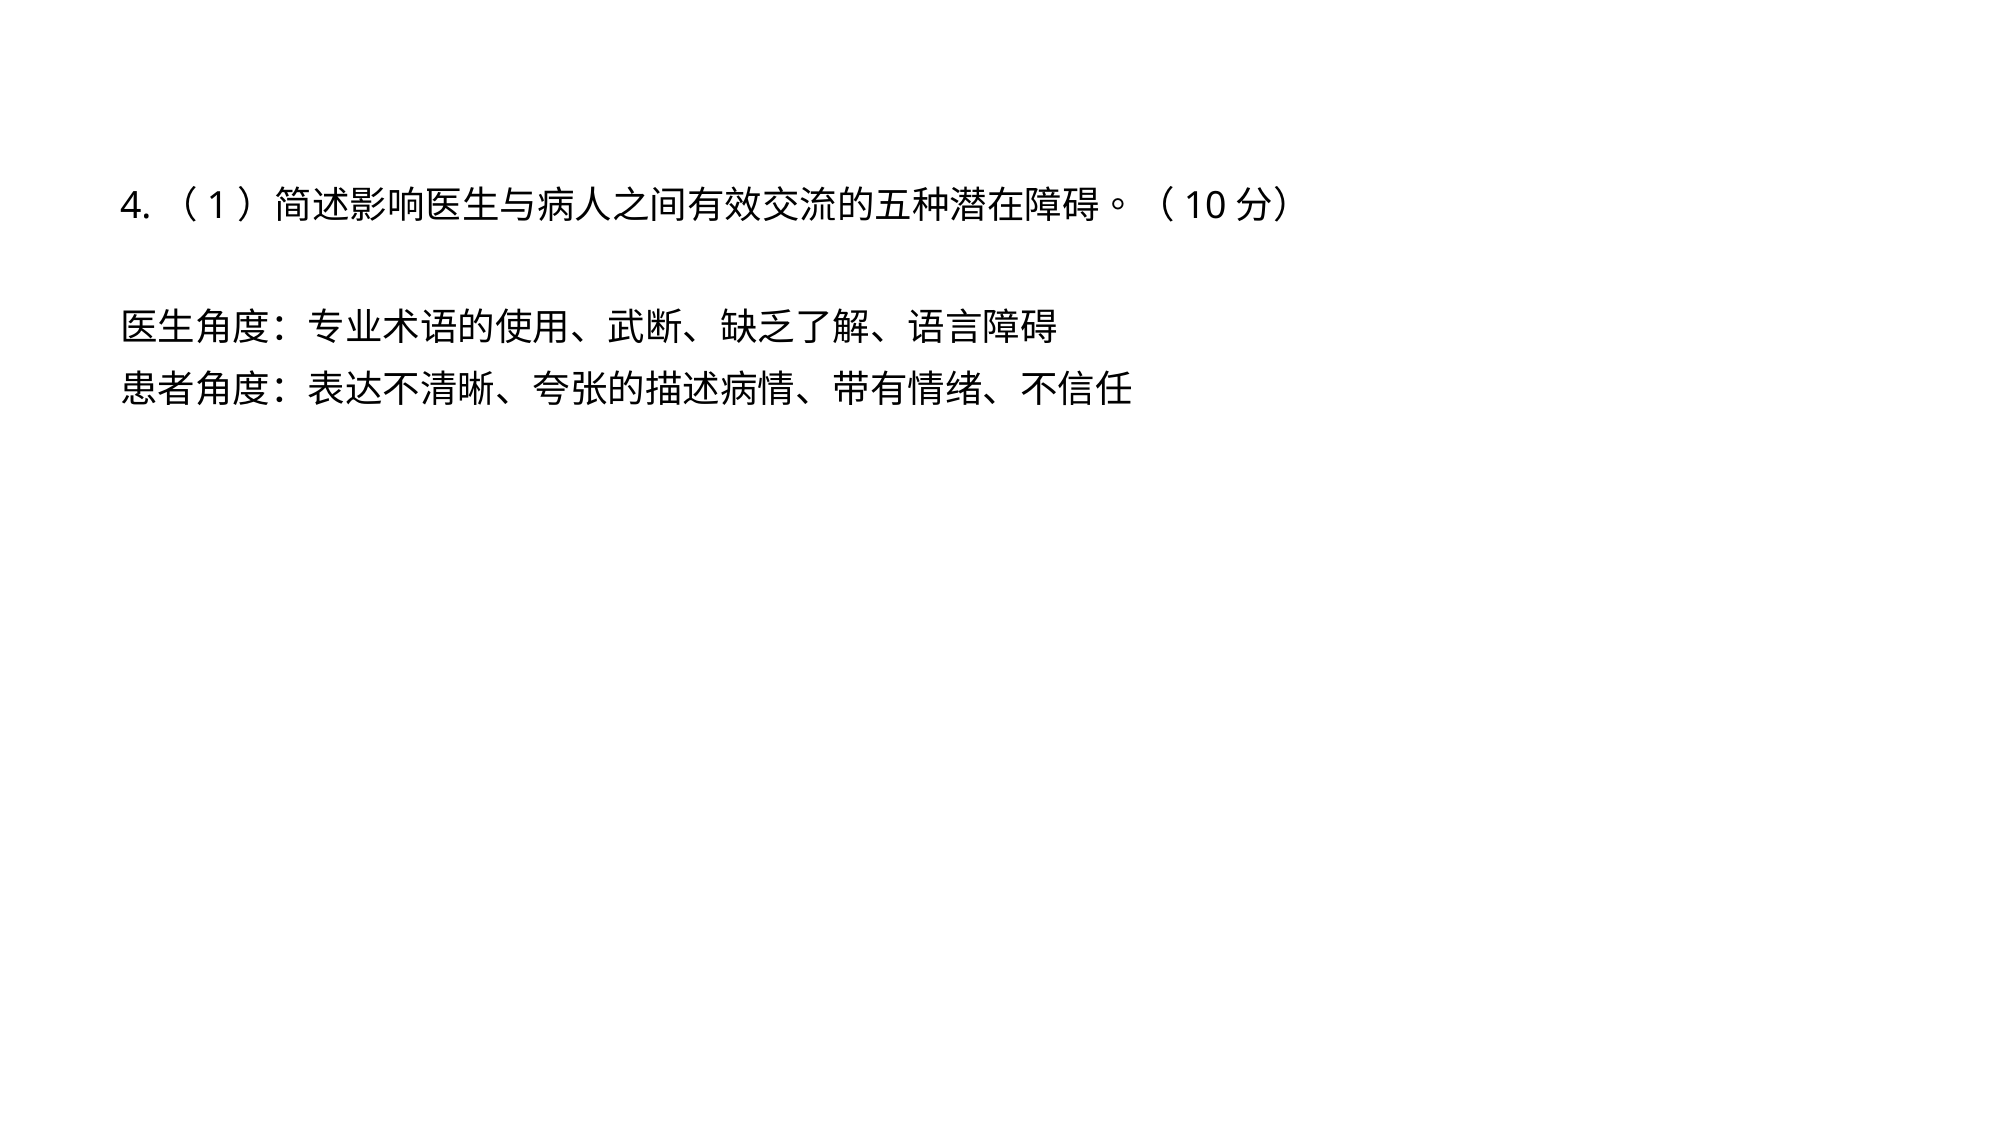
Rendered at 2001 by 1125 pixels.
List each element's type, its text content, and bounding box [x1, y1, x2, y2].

subtitle 4.（1）简述影响医生与病人之间有效交流的五种潜在障碍。（10分） 医生角度：专业术语的使用、武断、缺乏了解、语言障碍 患者角度：表达不清晰、夸张的描述病情、带有情绪、不信任 [104, 178, 1882, 1071]
